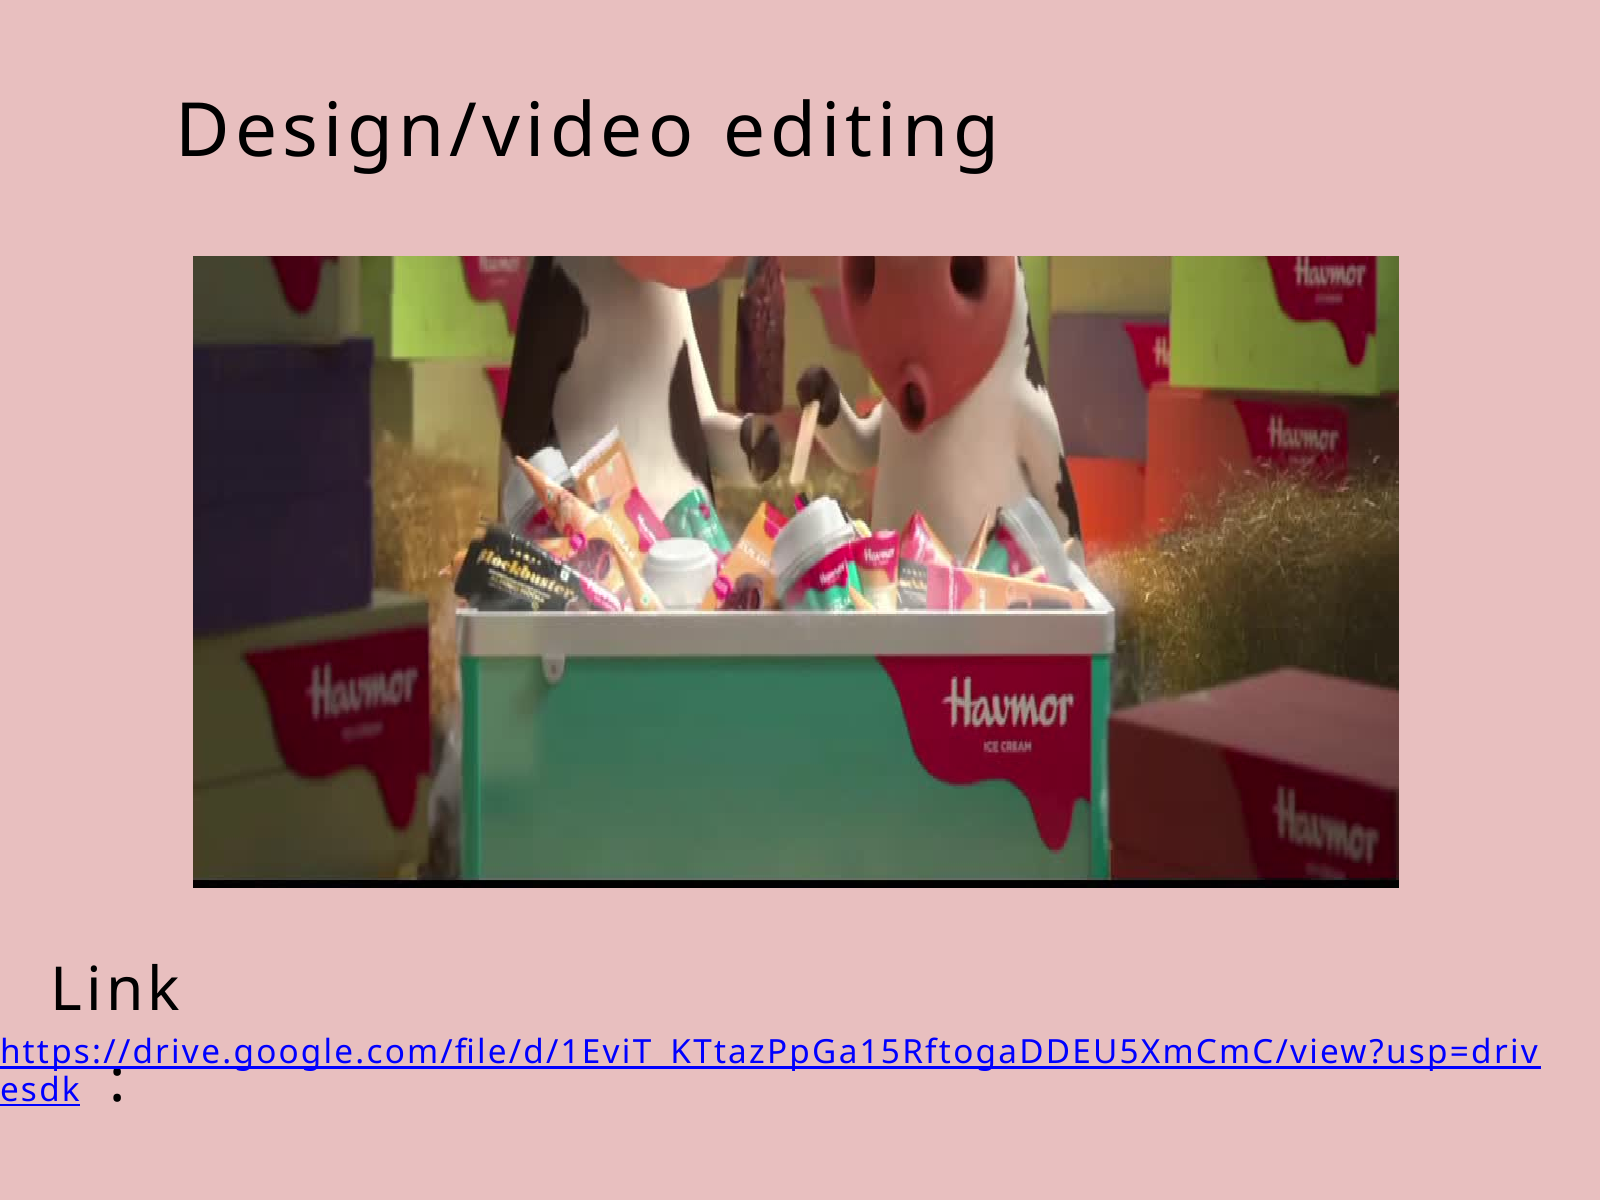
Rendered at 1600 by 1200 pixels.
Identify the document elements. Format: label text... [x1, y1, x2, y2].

text_box Link: [42, 932, 193, 1025]
text_box Link: [42, 1076, 193, 1114]
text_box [192, 255, 1400, 889]
text_box https://drive.google.com/file/d/1EviT_KTtazPpGa15RftogaDDEU5XmCmC/view?usp=drivesdk [0, 1025, 1559, 1076]
text_box Design/video editing [42, 59, 1159, 172]
